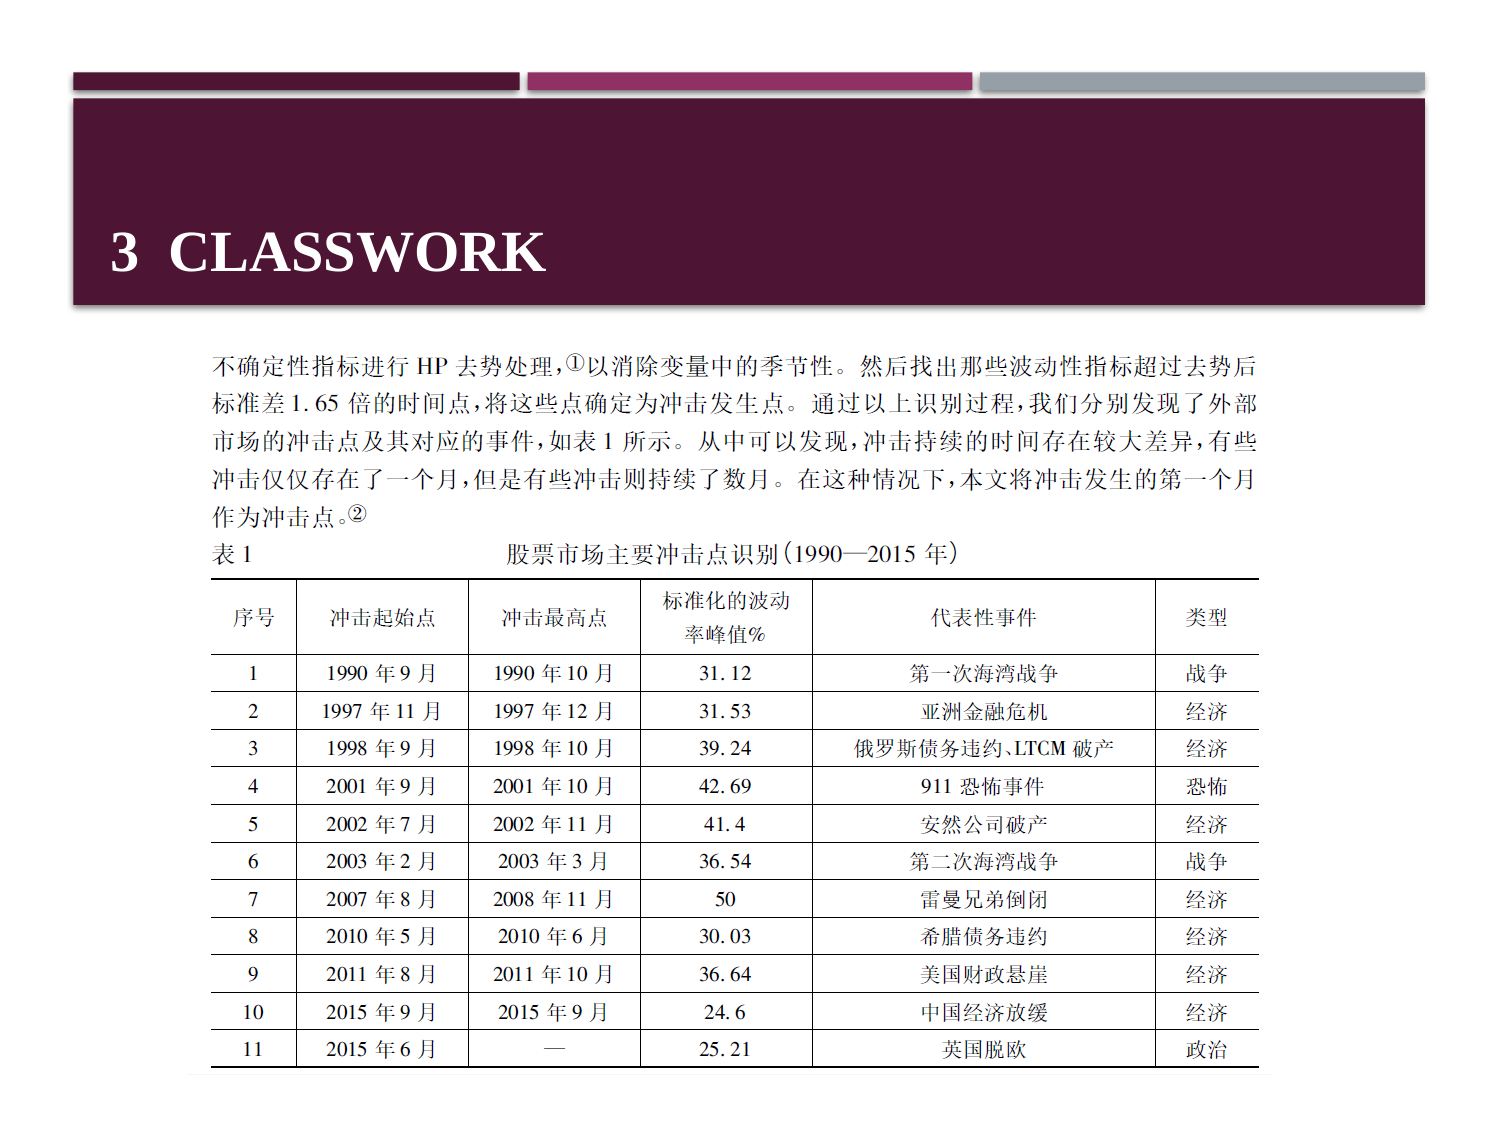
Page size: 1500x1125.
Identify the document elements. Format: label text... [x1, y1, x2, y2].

picture [186, 336, 1274, 1076]
title 3 classwork [95, 112, 1406, 291]
